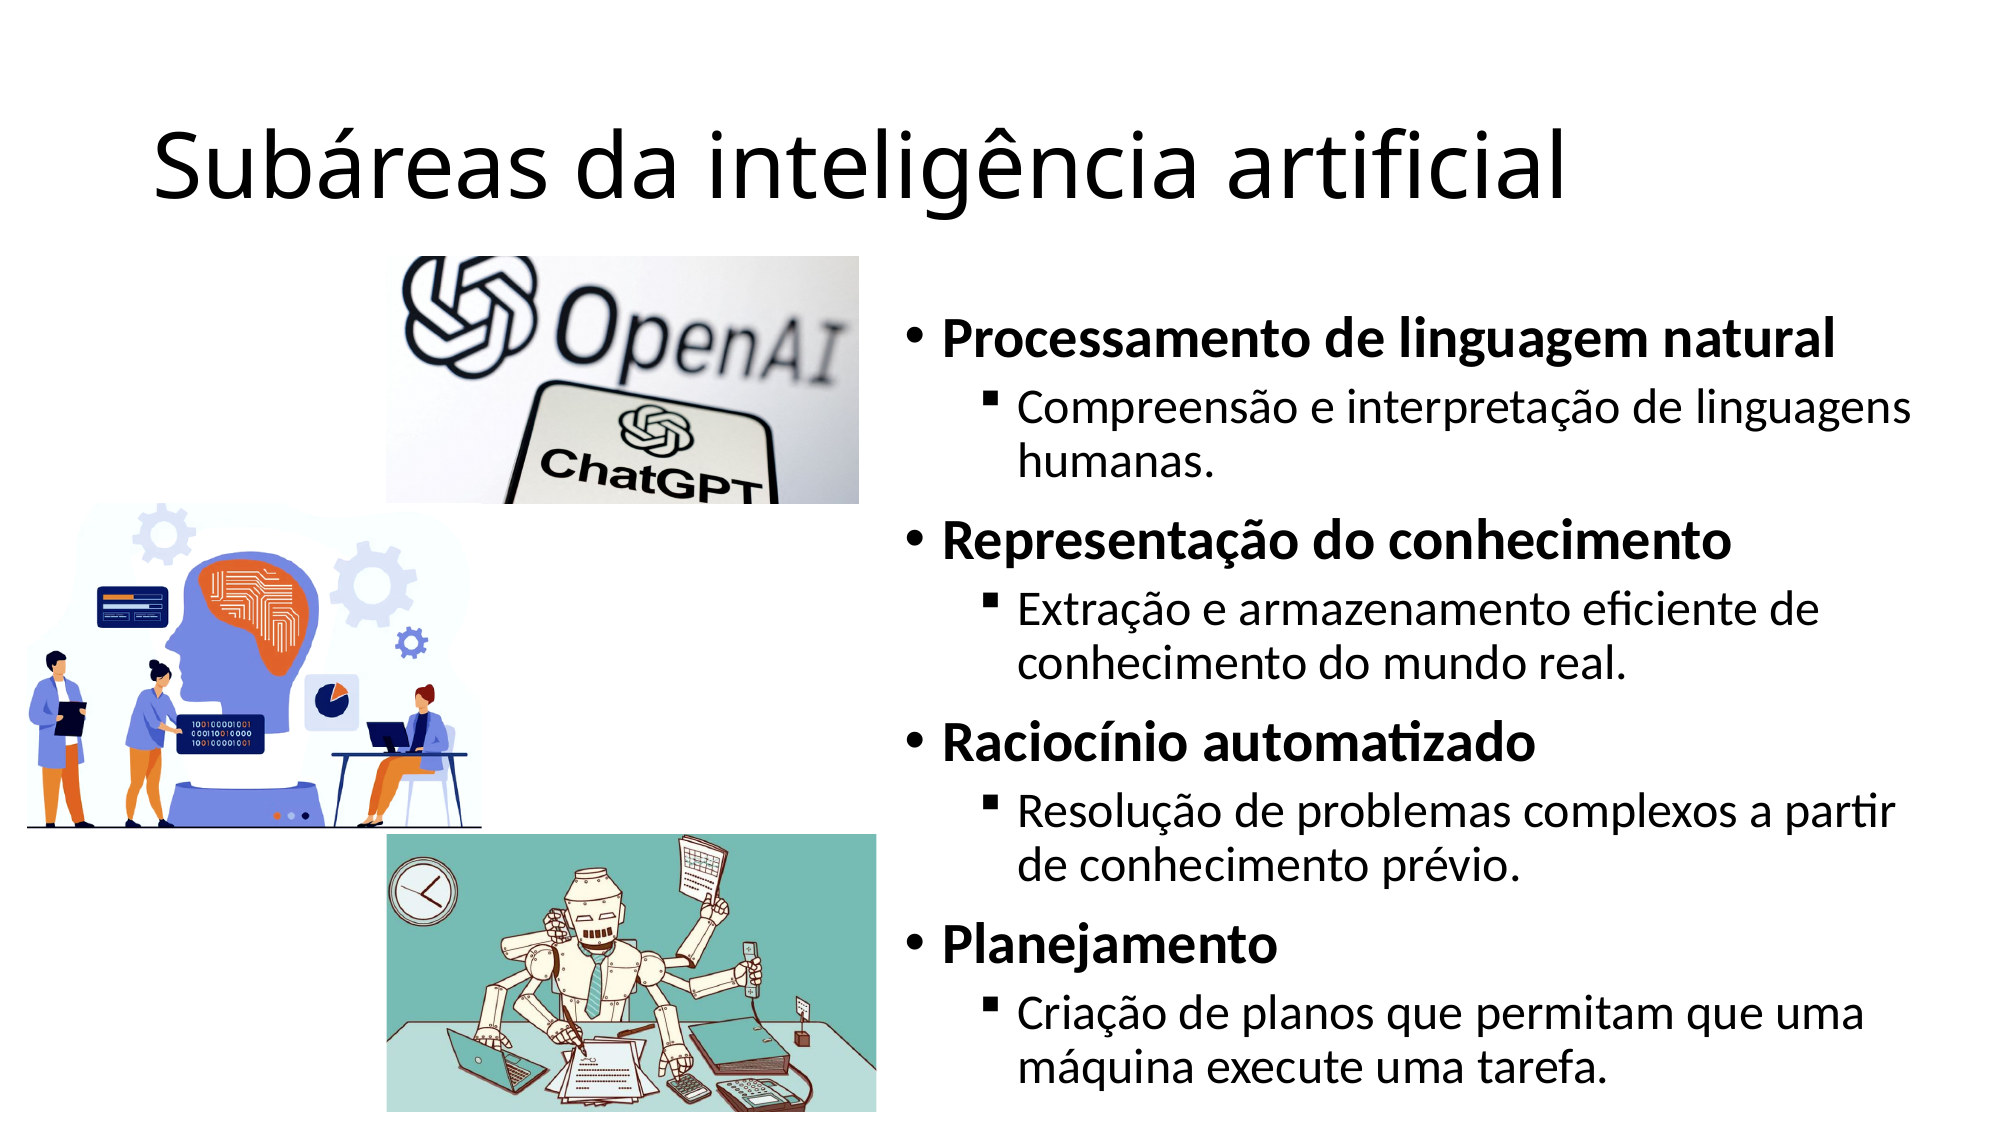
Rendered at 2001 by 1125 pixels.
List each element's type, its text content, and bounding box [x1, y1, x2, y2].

picture [27, 256, 877, 1112]
title Subáreas da inteligência artificial [137, 59, 1863, 278]
list Processamento de linguagem natural Compreensão e interpretação de linguagens humanas. Representação do conhecimento Extração e armazenamento eficiente de conhecimento do mundo real. Raciocínio automatizado Resolução de problemas complexos a partir de conhecimento prévio. Planejamento Criação de planos que permitam que uma máquina execute uma tarefa. [889, 299, 1973, 1125]
